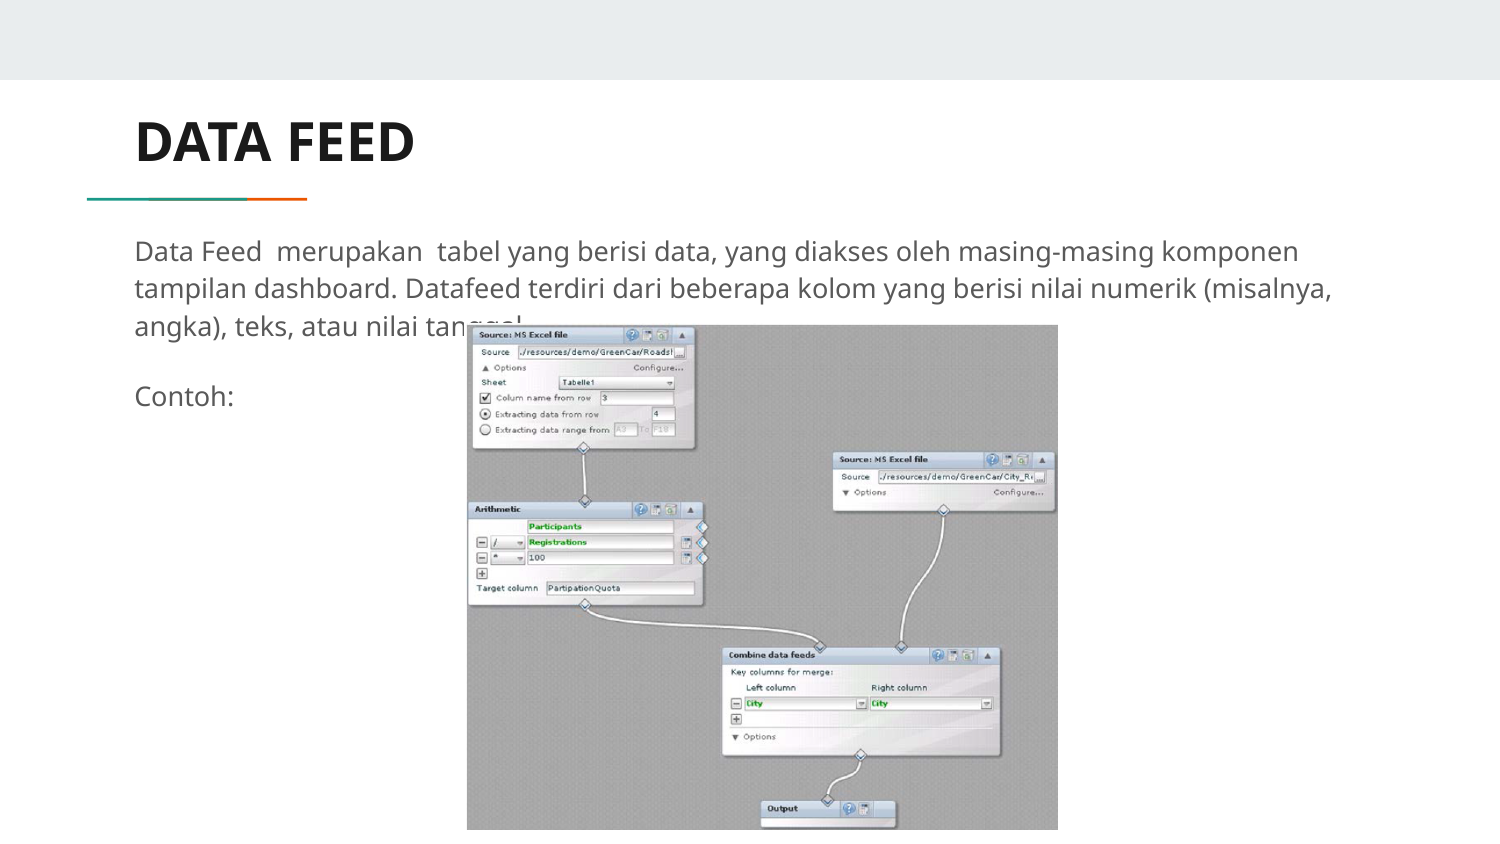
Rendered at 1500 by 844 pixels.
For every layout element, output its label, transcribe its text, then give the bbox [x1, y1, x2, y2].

picture [463, 323, 1058, 830]
title DATA FEED [119, 92, 1381, 181]
list Data Feed merupakan tabel yang berisi data, yang diakses oleh masing-masing komponen tampilan dashboard. Datafeed terdiri dari beberapa kolom yang berisi nilai numerik (misalnya, angka), teks, atau nilai tanggal. Contoh: [119, 214, 1381, 586]
